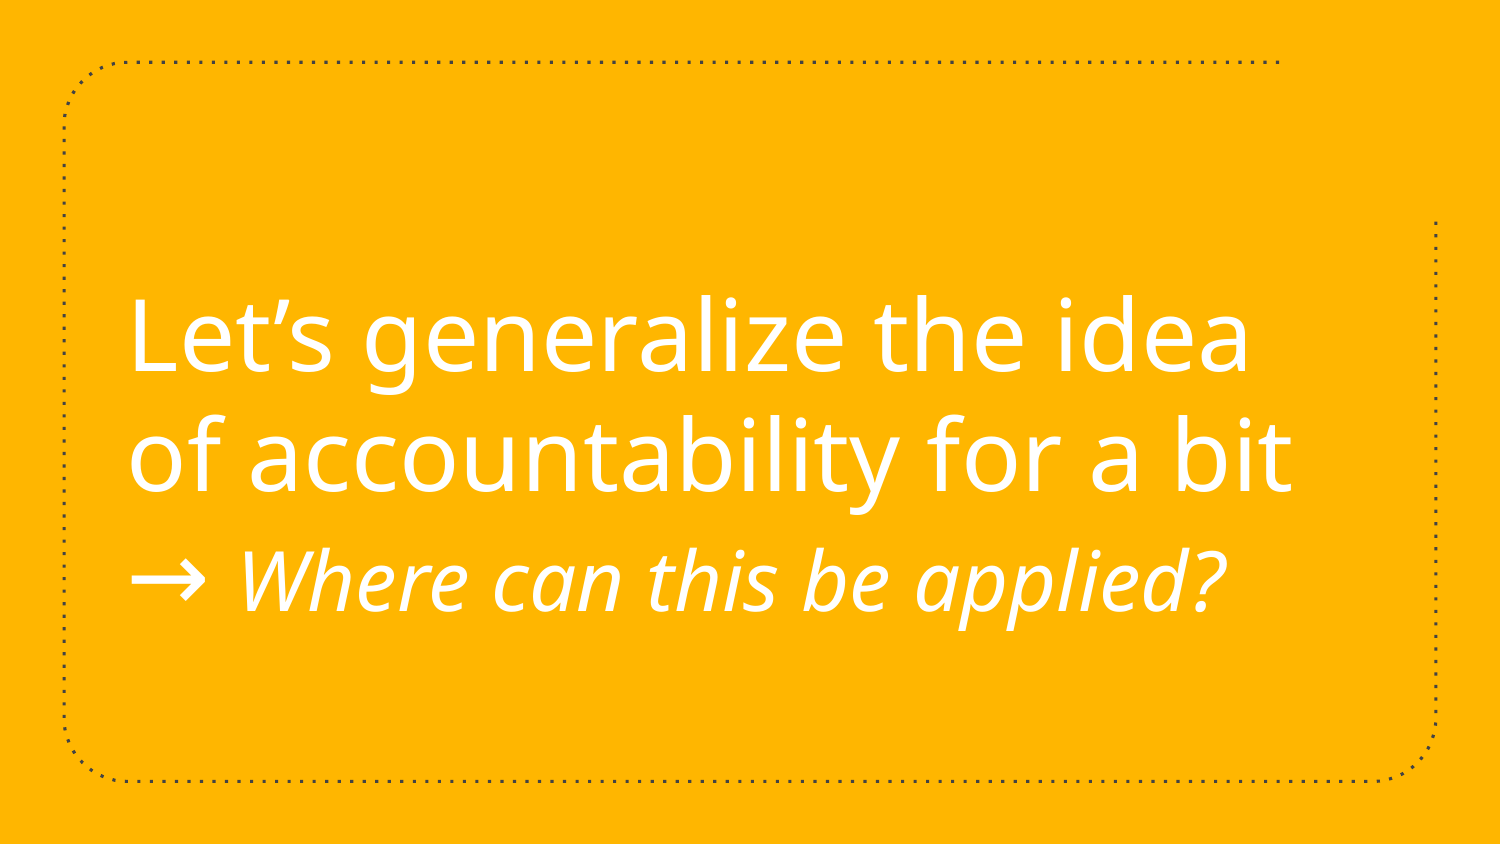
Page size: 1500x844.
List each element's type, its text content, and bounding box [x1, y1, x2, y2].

title Let’s generalize the idea of accountability for a bit → Where can this be applied? [111, 123, 1387, 647]
